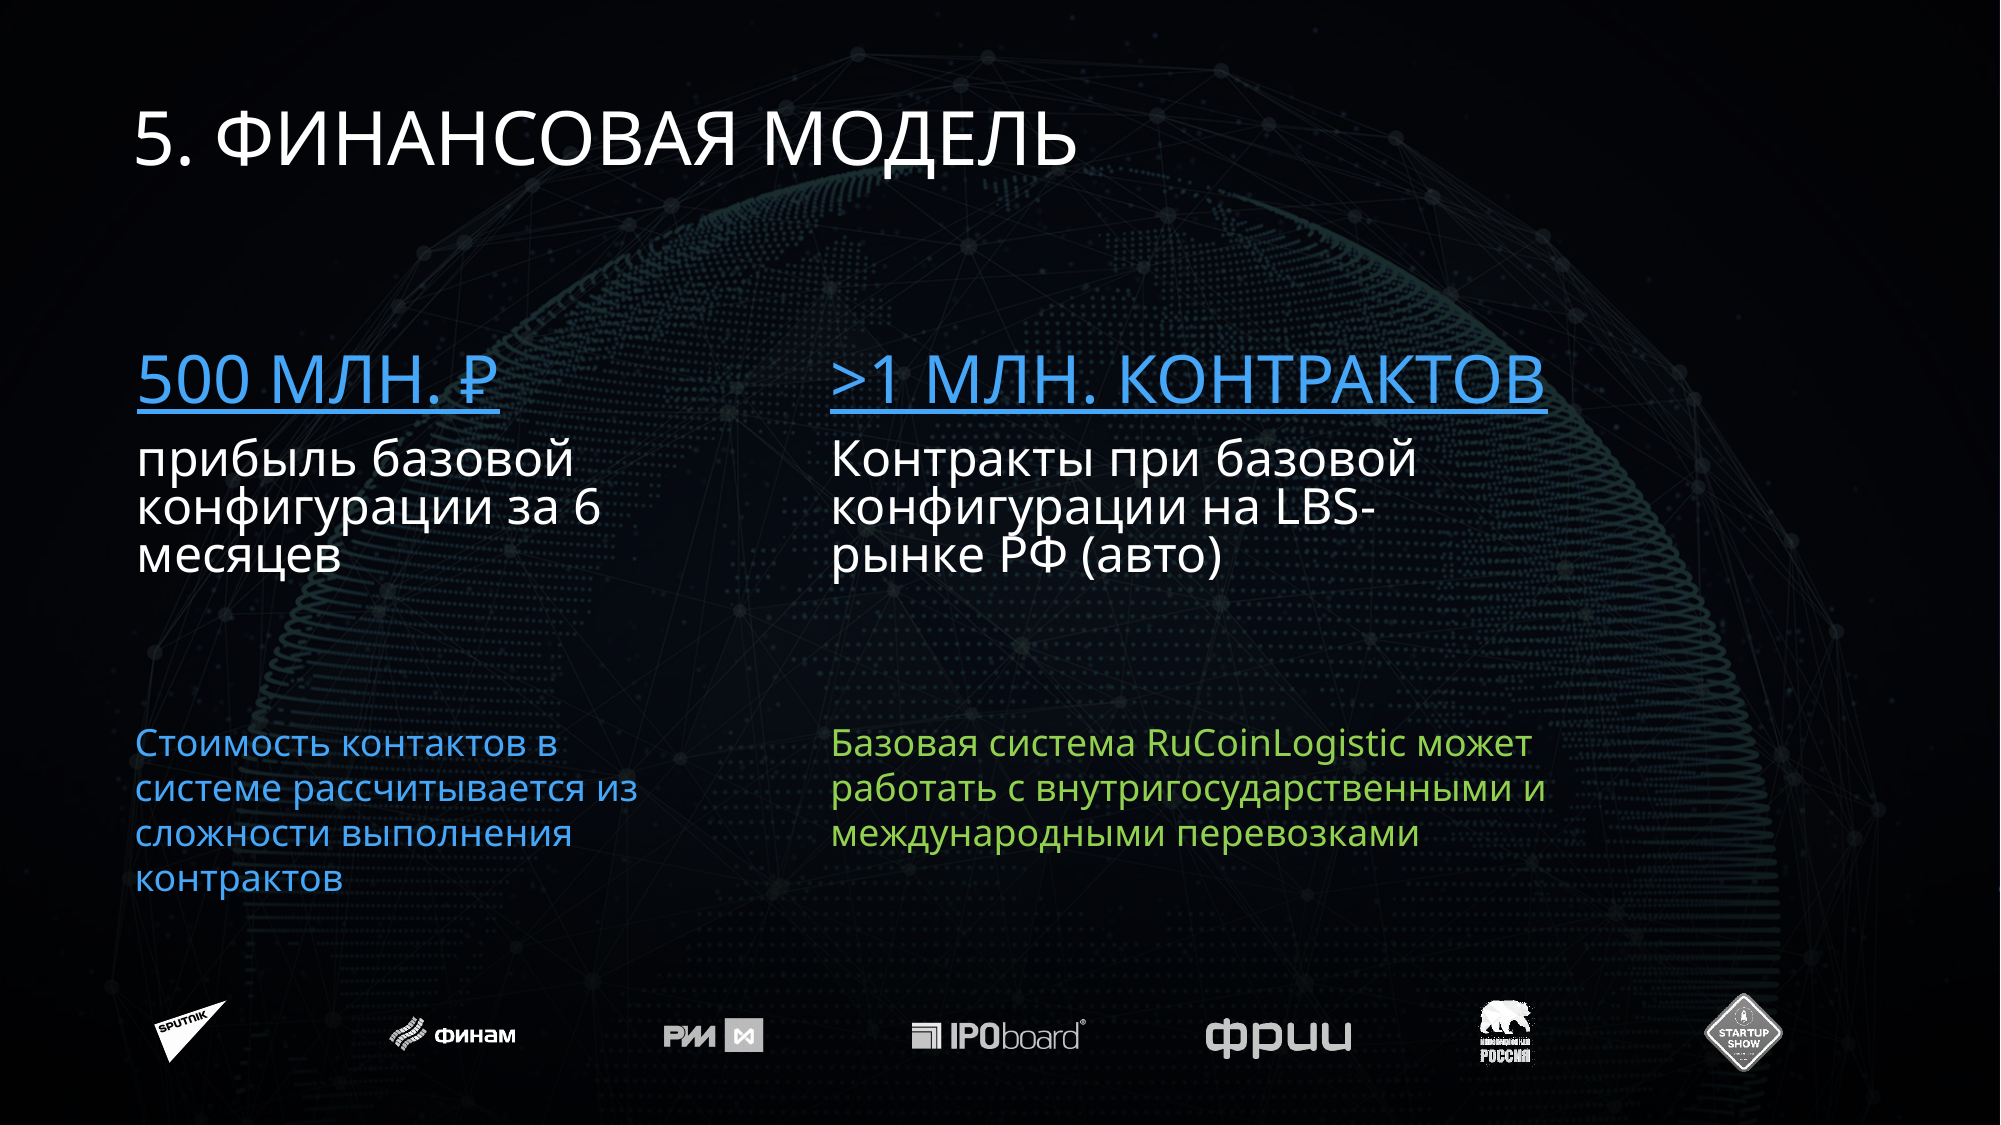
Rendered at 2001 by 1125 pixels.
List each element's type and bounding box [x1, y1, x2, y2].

text_box [154, 993, 1783, 1072]
picture [0, 0, 2000, 1125]
